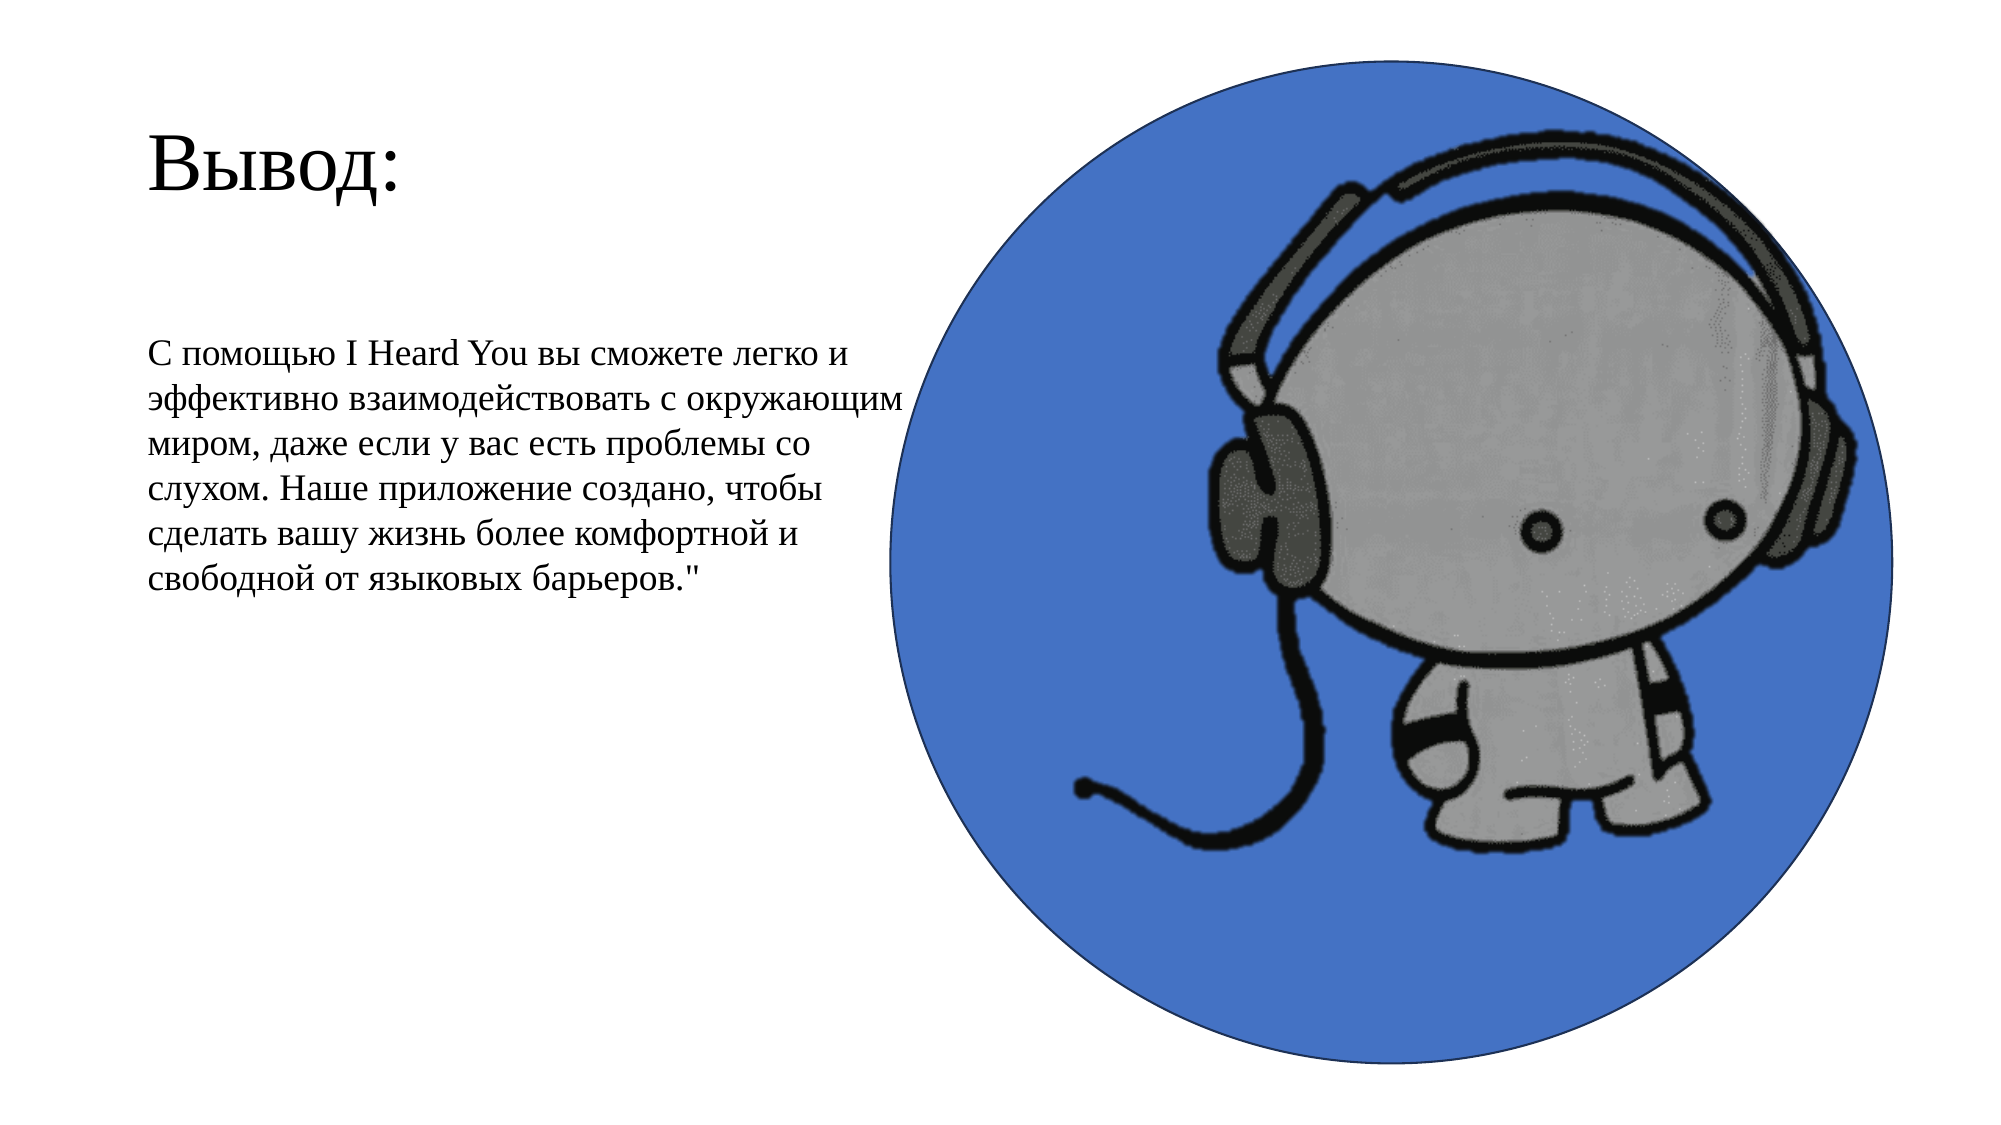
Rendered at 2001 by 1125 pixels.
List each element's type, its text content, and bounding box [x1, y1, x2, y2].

picture [807, 30, 2000, 968]
text_box [1095, 968, 1688, 1065]
text_box Вывод: [132, 99, 807, 215]
text_box С помощью I Heard You вы сможете легко и эффективно взаимодействовать с окружающим миром, даже если у вас есть проблемы со слухом. Наше приложение создано, чтобы сделать вашу жизнь более комфортной и свободной от языковых барьеров." [132, 320, 807, 605]
